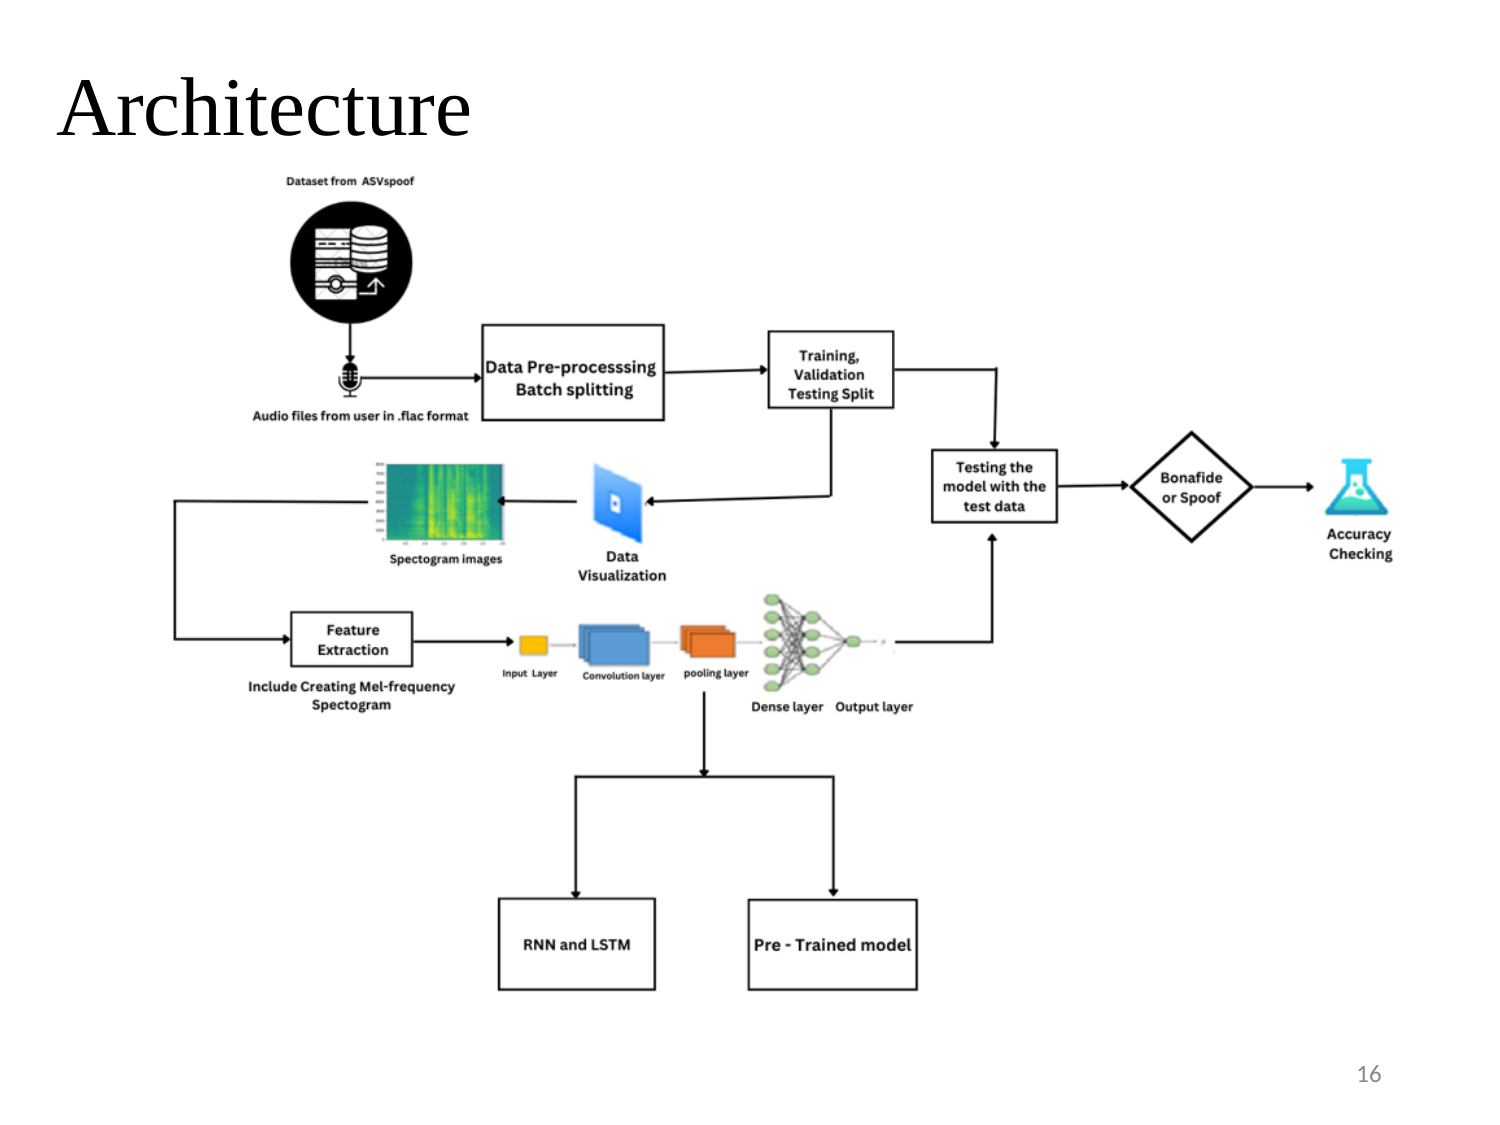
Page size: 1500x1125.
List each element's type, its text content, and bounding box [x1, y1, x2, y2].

picture [118, 145, 1428, 1012]
title Architecture [41, 0, 1336, 218]
slide_number 16 [1059, 1042, 1397, 1103]
